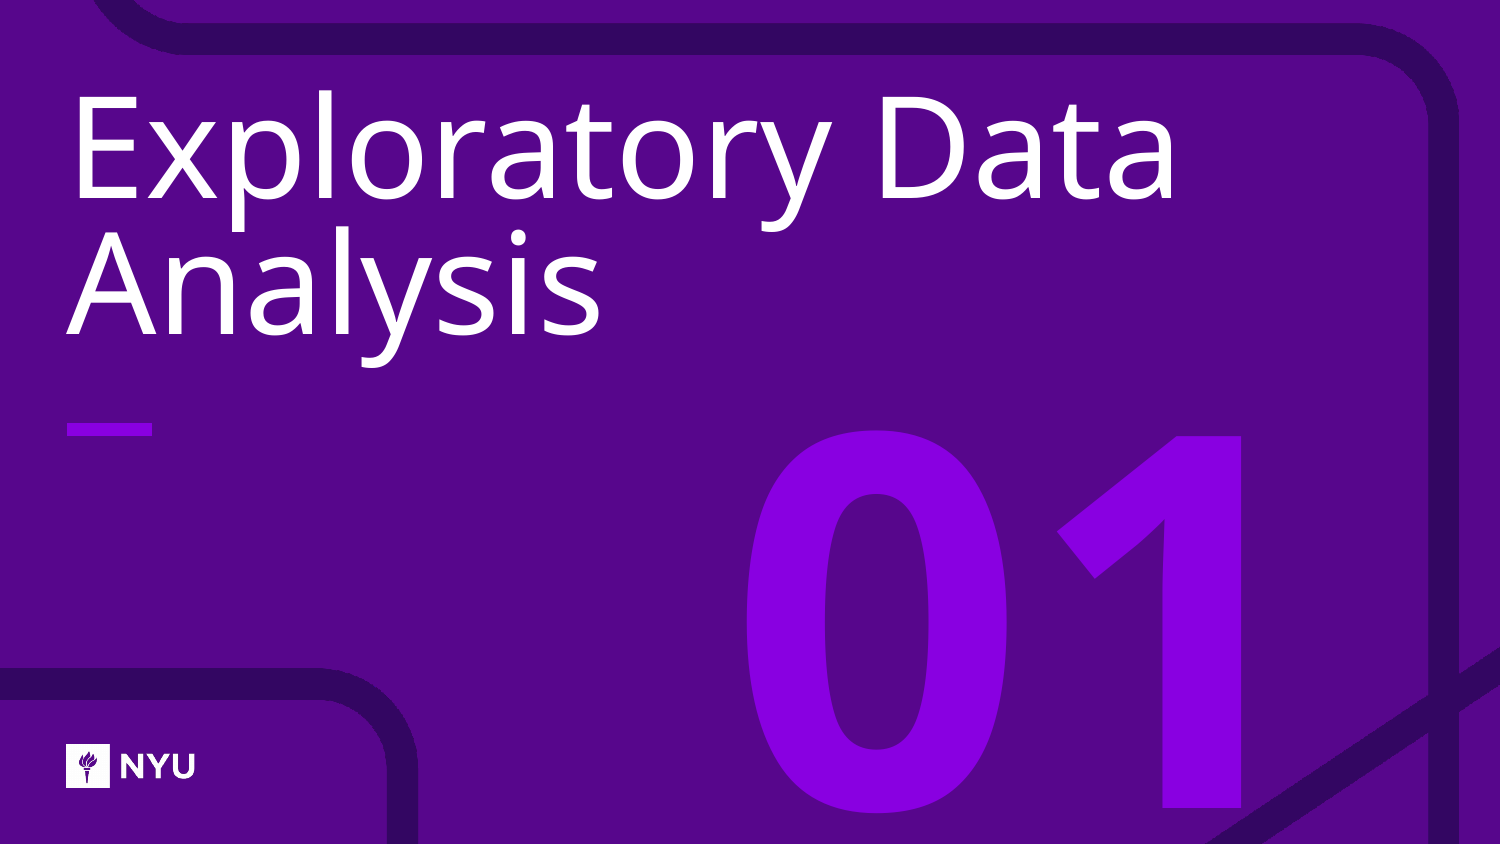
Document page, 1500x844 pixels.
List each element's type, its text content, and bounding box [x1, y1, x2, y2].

text_box 01 [713, 272, 1474, 844]
picture [0, 0, 1500, 844]
title Exploratory Data Analysis [51, 75, 1450, 378]
